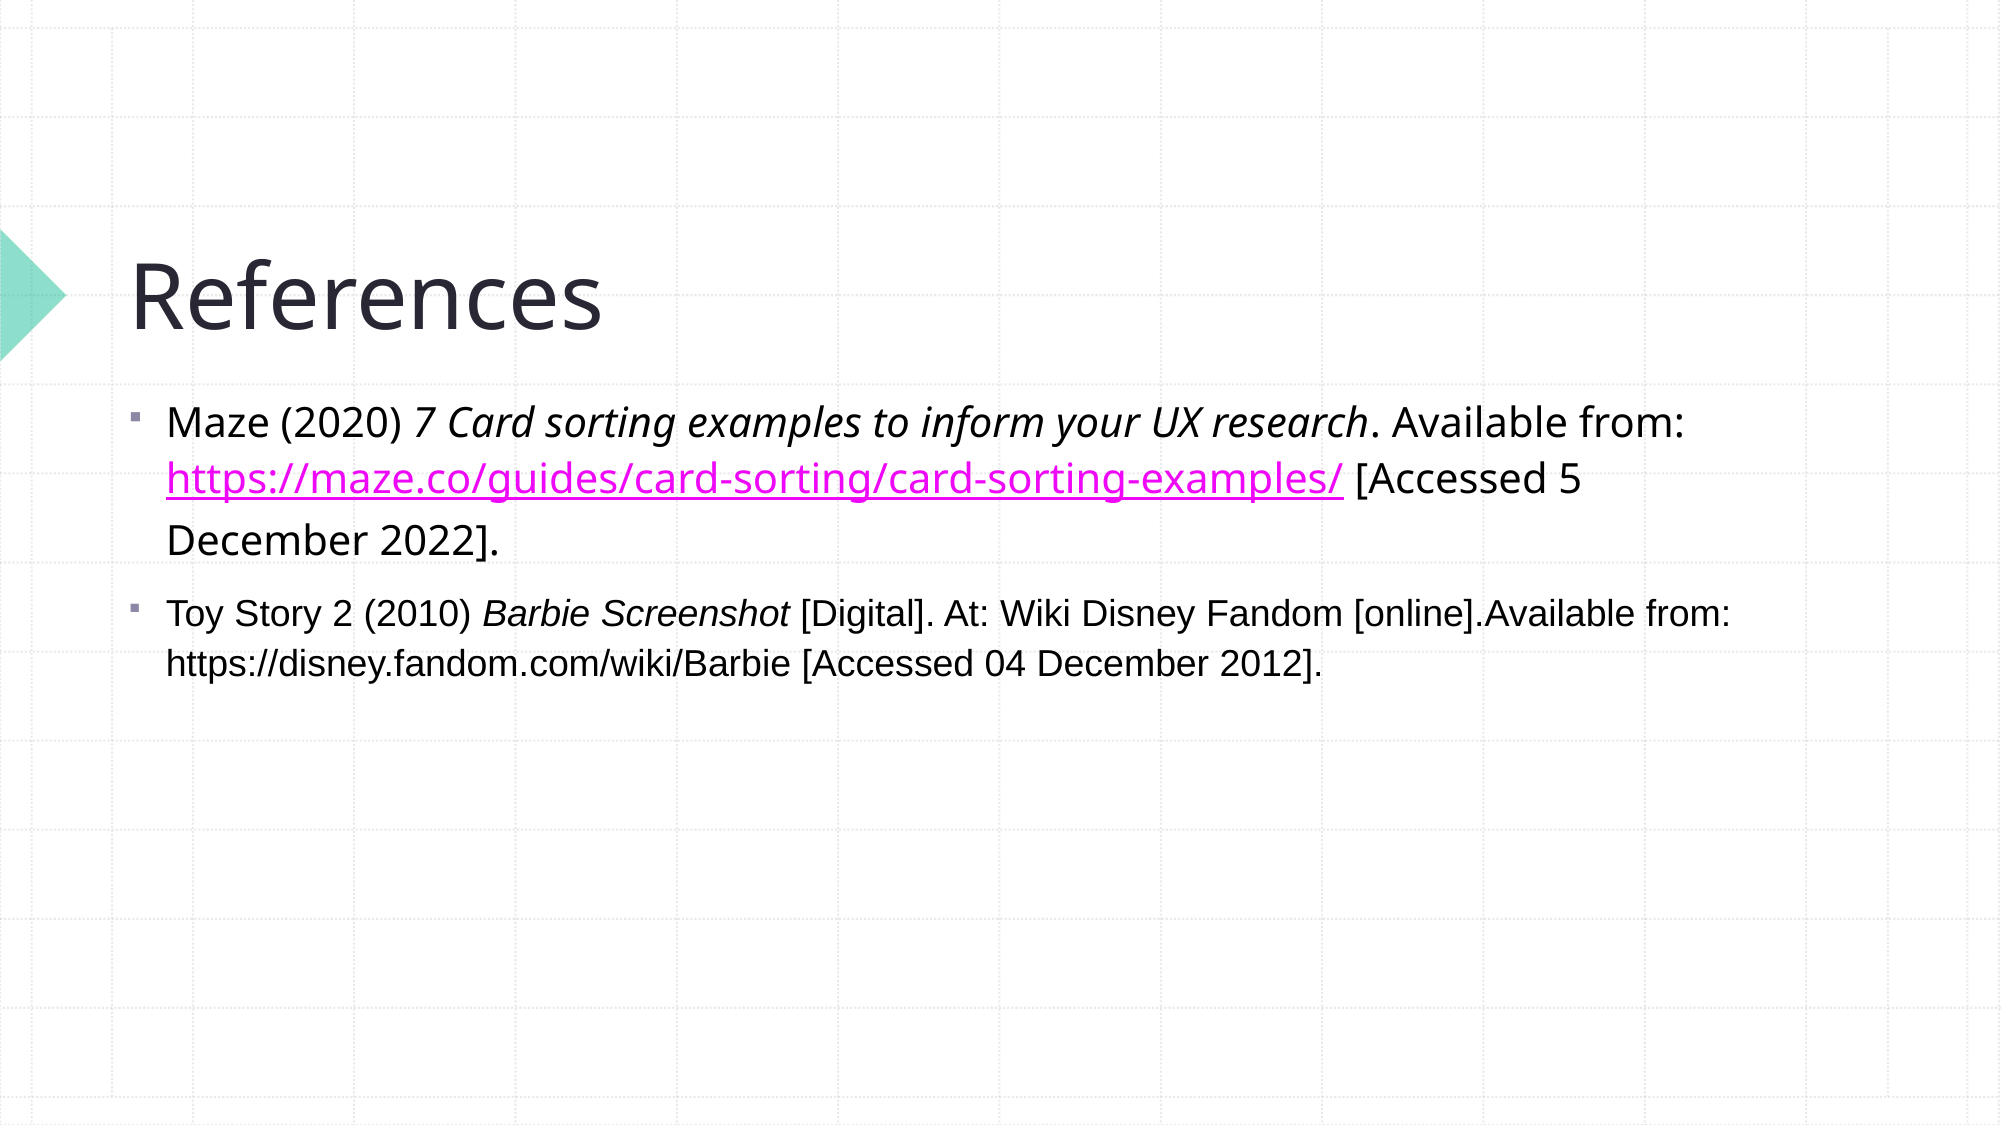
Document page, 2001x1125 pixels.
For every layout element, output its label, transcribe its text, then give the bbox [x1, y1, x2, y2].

list Maze (2020) 7 Card sorting examples to inform your UX research. Available from: https://maze.co/guides/card-sorting/card-sorting-examples/ [Accessed 5 December 2022]. Toy Story 2 (2010) Barbie Screenshot [Digital]. At: Wiki Disney Fandom [online].Available from: https://disney.fandom.com/wiki/Barbie [Accessed 04 December 2012]. [113, 383, 1808, 969]
title References [113, 119, 1808, 356]
